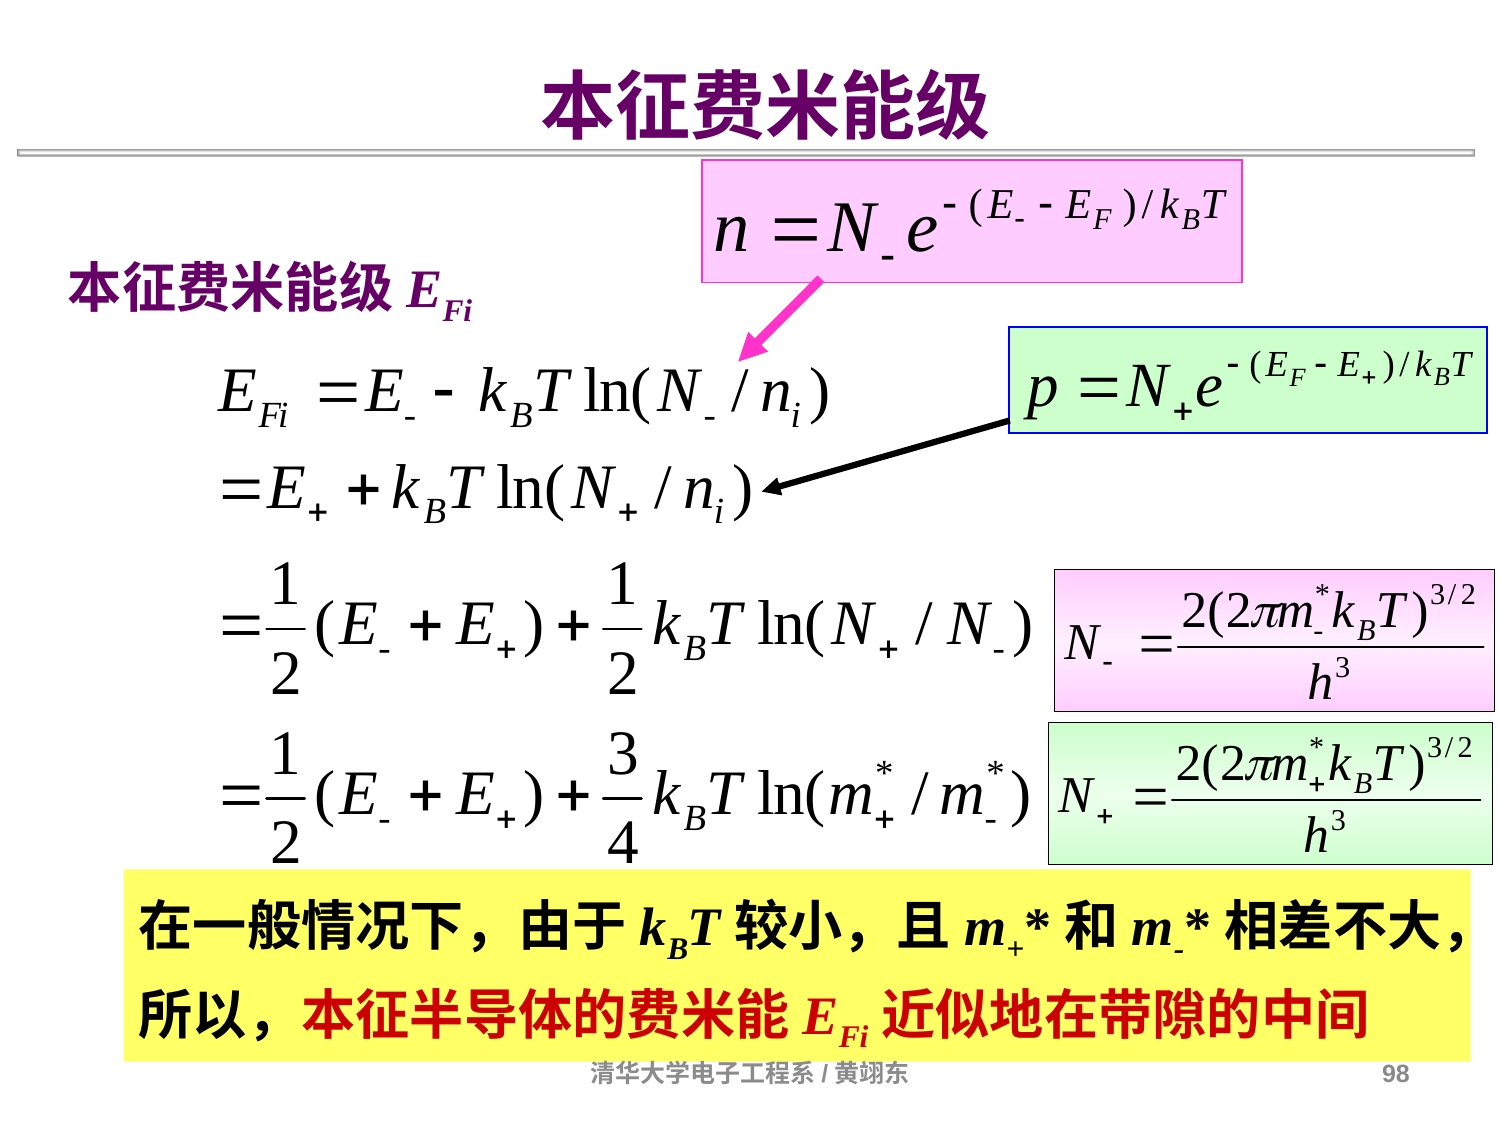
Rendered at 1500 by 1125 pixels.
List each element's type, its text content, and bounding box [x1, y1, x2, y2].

footer 清华大学电子工程系/黄翊东 [512, 1042, 988, 1103]
text_box [17, 149, 1475, 157]
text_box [206, 349, 1046, 878]
text_box 本征费米能级EFi [53, 245, 632, 335]
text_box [1047, 569, 1495, 865]
slide_number 98 [1074, 1042, 1425, 1103]
text_box 在一般情况下，由于kBT较小，且m+*和m-*相差不大，所以，本征半导体的费米能EFi近似地在带隙的中间 [123, 869, 1471, 1062]
text_box 本征费米能级 [525, 51, 1164, 149]
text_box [761, 327, 1487, 492]
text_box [702, 160, 1242, 362]
